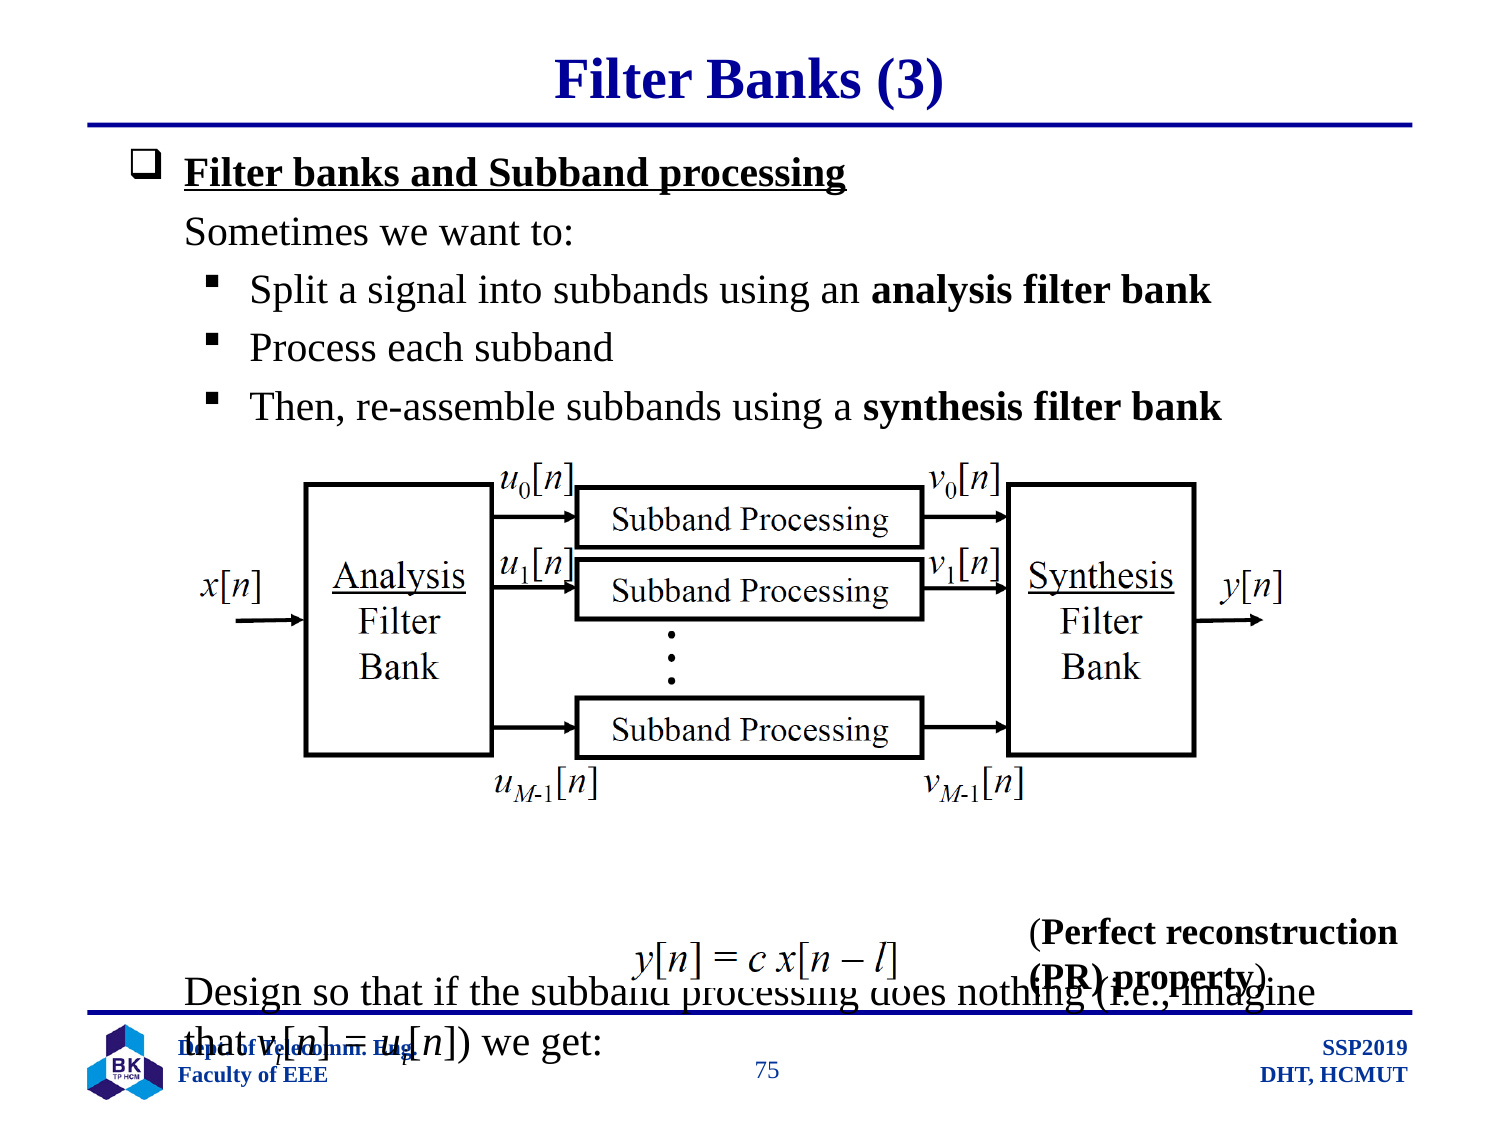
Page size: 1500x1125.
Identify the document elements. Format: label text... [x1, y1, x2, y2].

list Filter banks and Subband processing Sometimes we want to: Split a signal into subbands using an analysis filter bank Process each subband Then, re-assemble subbands using a synthesis filter bank Design so that if the subband processing does nothing (i.e., imagine that vi[n] = ui[n]) we get: [112, 137, 1388, 988]
text_box (Perfect reconstruction (PR) property) [1014, 899, 1424, 1005]
slide_number 75 [424, 1037, 976, 1101]
title Filter Banks (3) [0, 37, 1500, 113]
picture [199, 449, 1301, 809]
picture [87, 1024, 163, 1100]
picture [624, 930, 905, 988]
